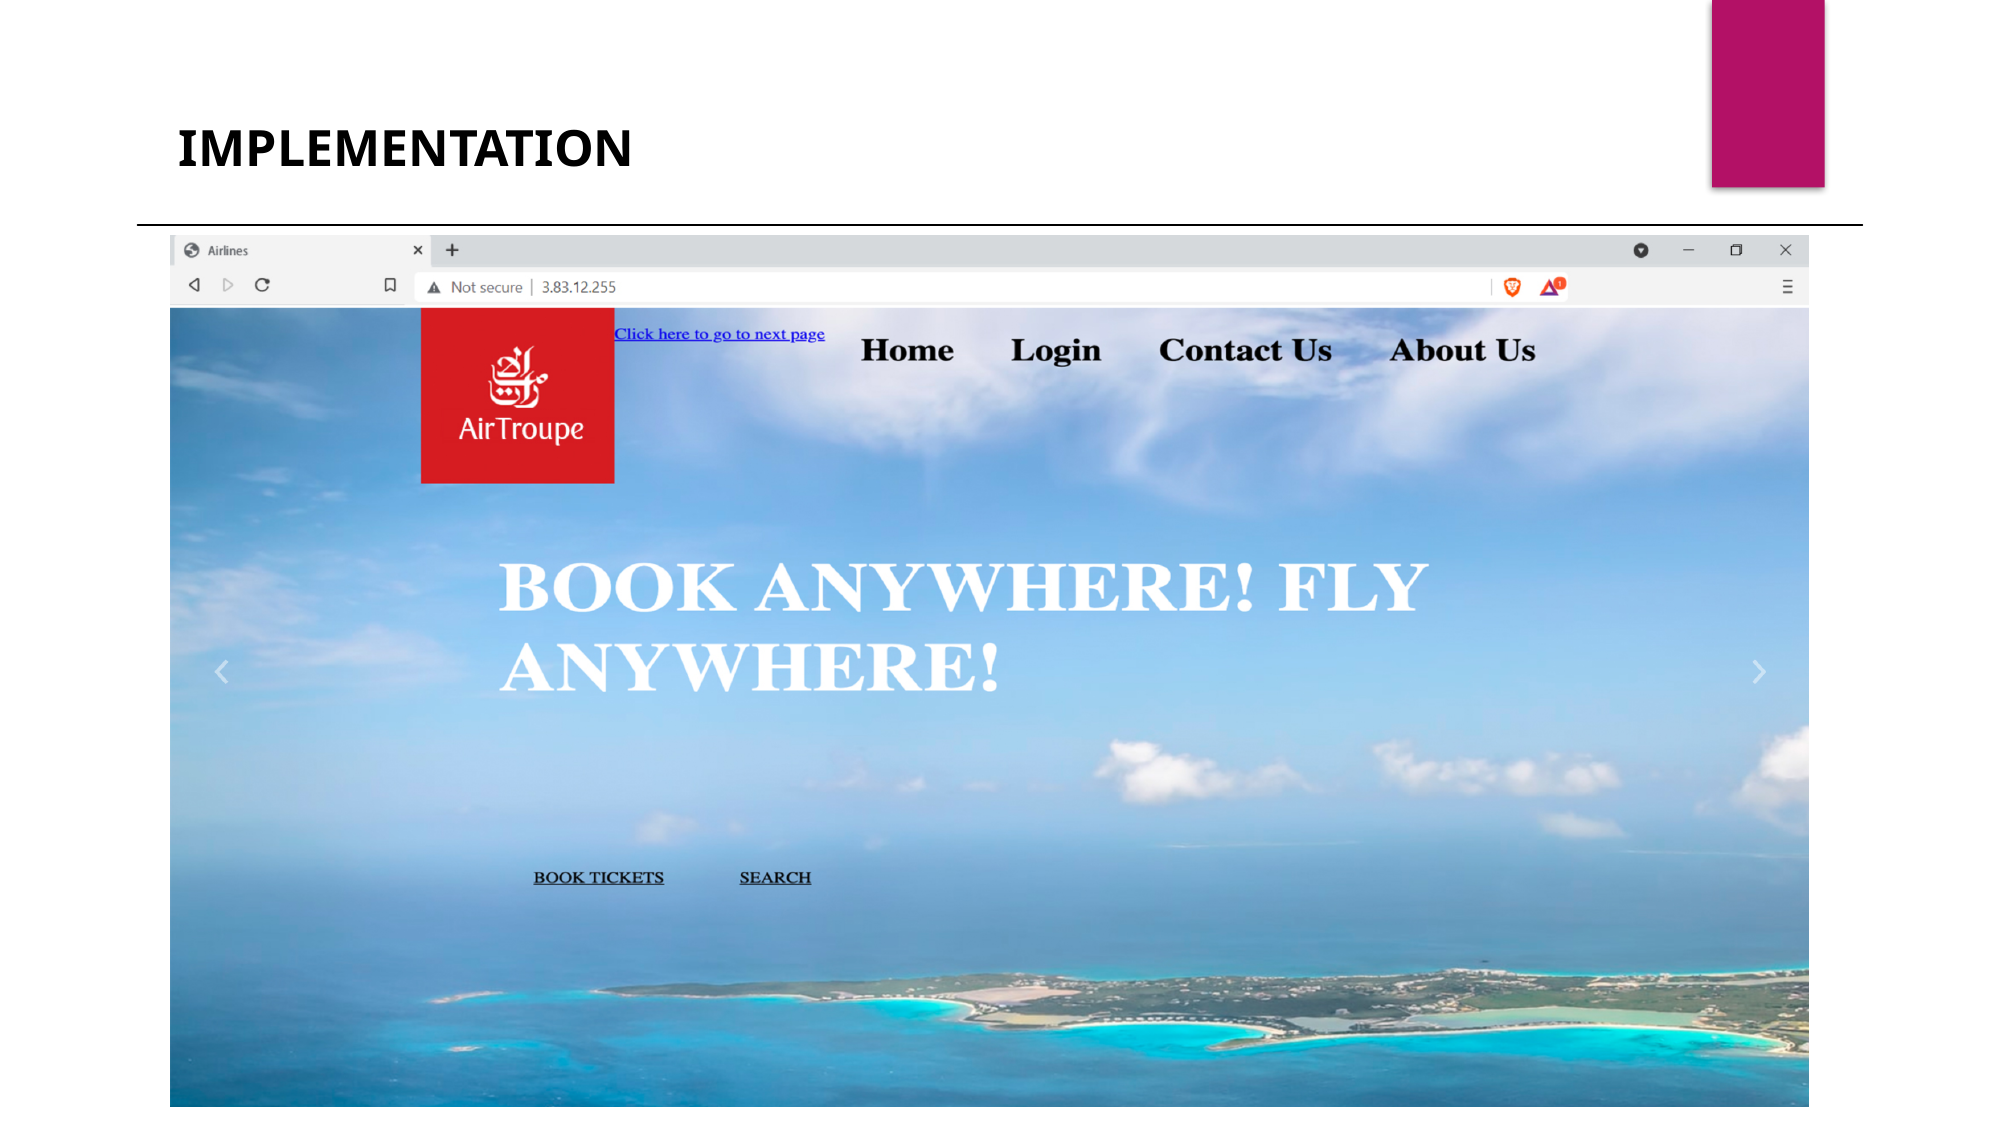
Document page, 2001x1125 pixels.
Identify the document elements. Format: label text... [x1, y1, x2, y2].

picture [170, 235, 1810, 1108]
text_box IMPLEMENTATION [164, 108, 1602, 224]
